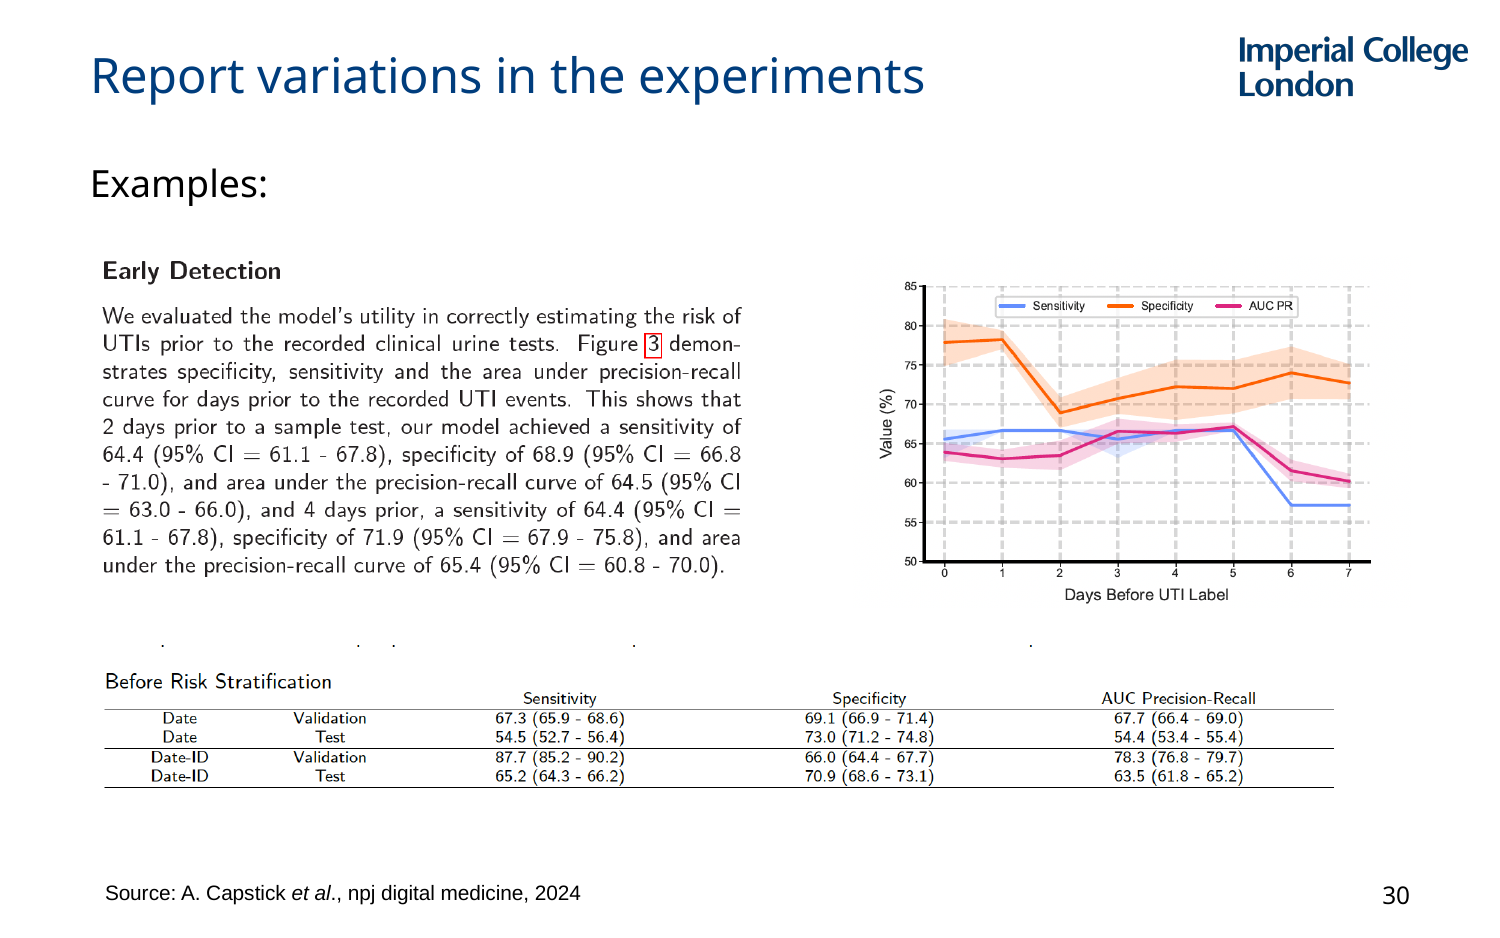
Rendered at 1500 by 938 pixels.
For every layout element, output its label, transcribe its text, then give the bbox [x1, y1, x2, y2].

text_box Source: A. Capstick et al., npj digital medicine, 2024 [90, 872, 841, 913]
slide_number 30 [1074, 872, 1426, 920]
picture [1425, 18, 1486, 114]
picture [853, 254, 1411, 608]
picture [74, 645, 1351, 801]
text_box Examples: [75, 152, 293, 213]
title Report variations in the experiments [75, 0, 1425, 153]
picture [89, 239, 793, 608]
